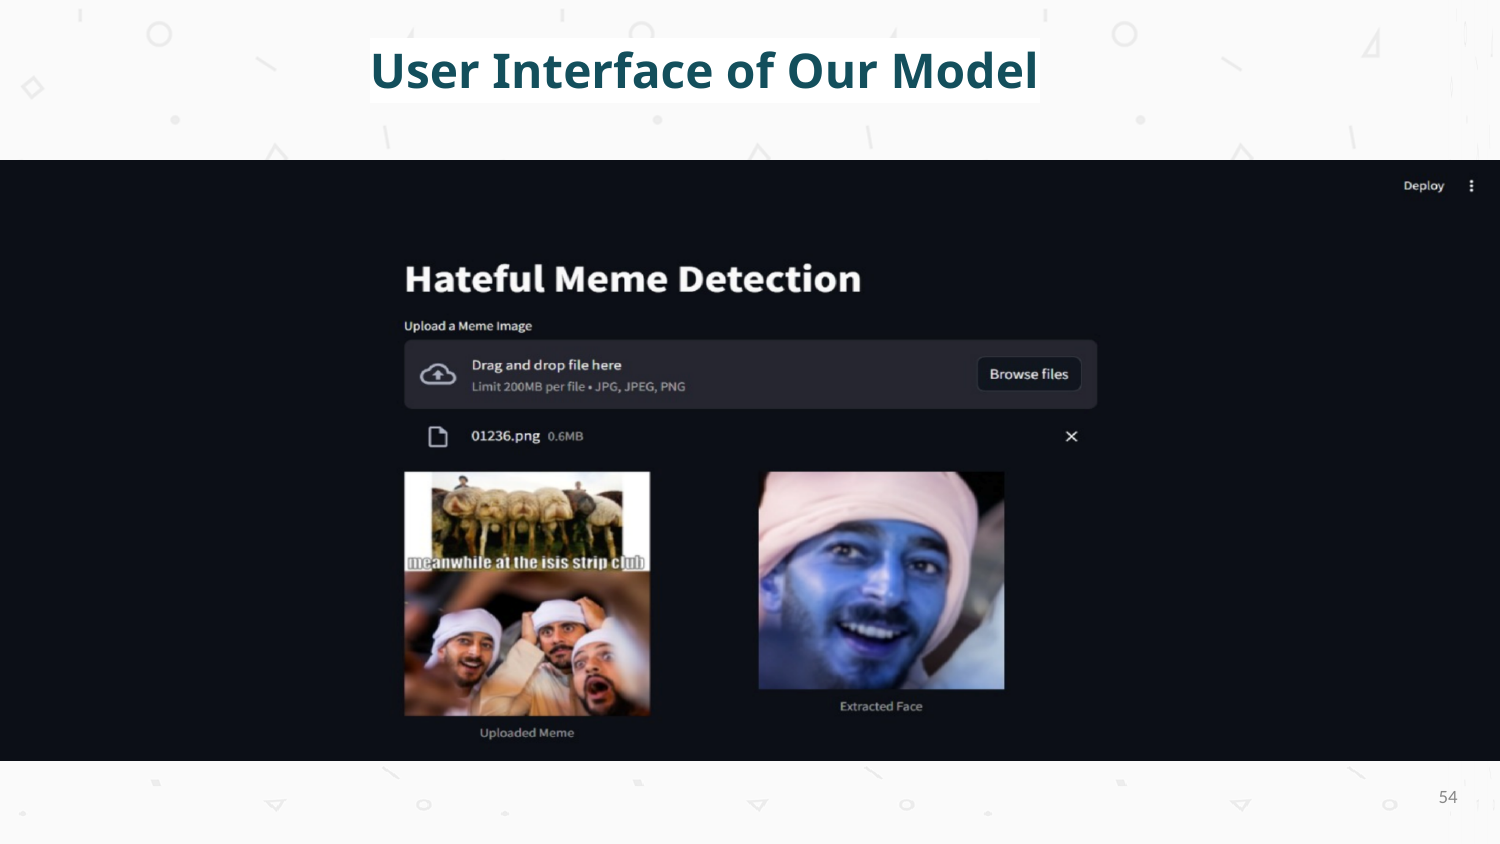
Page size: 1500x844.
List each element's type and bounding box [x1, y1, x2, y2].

text_box [0, 769, 1500, 844]
text_box [0, 0, 1500, 160]
picture [0, 160, 1500, 762]
